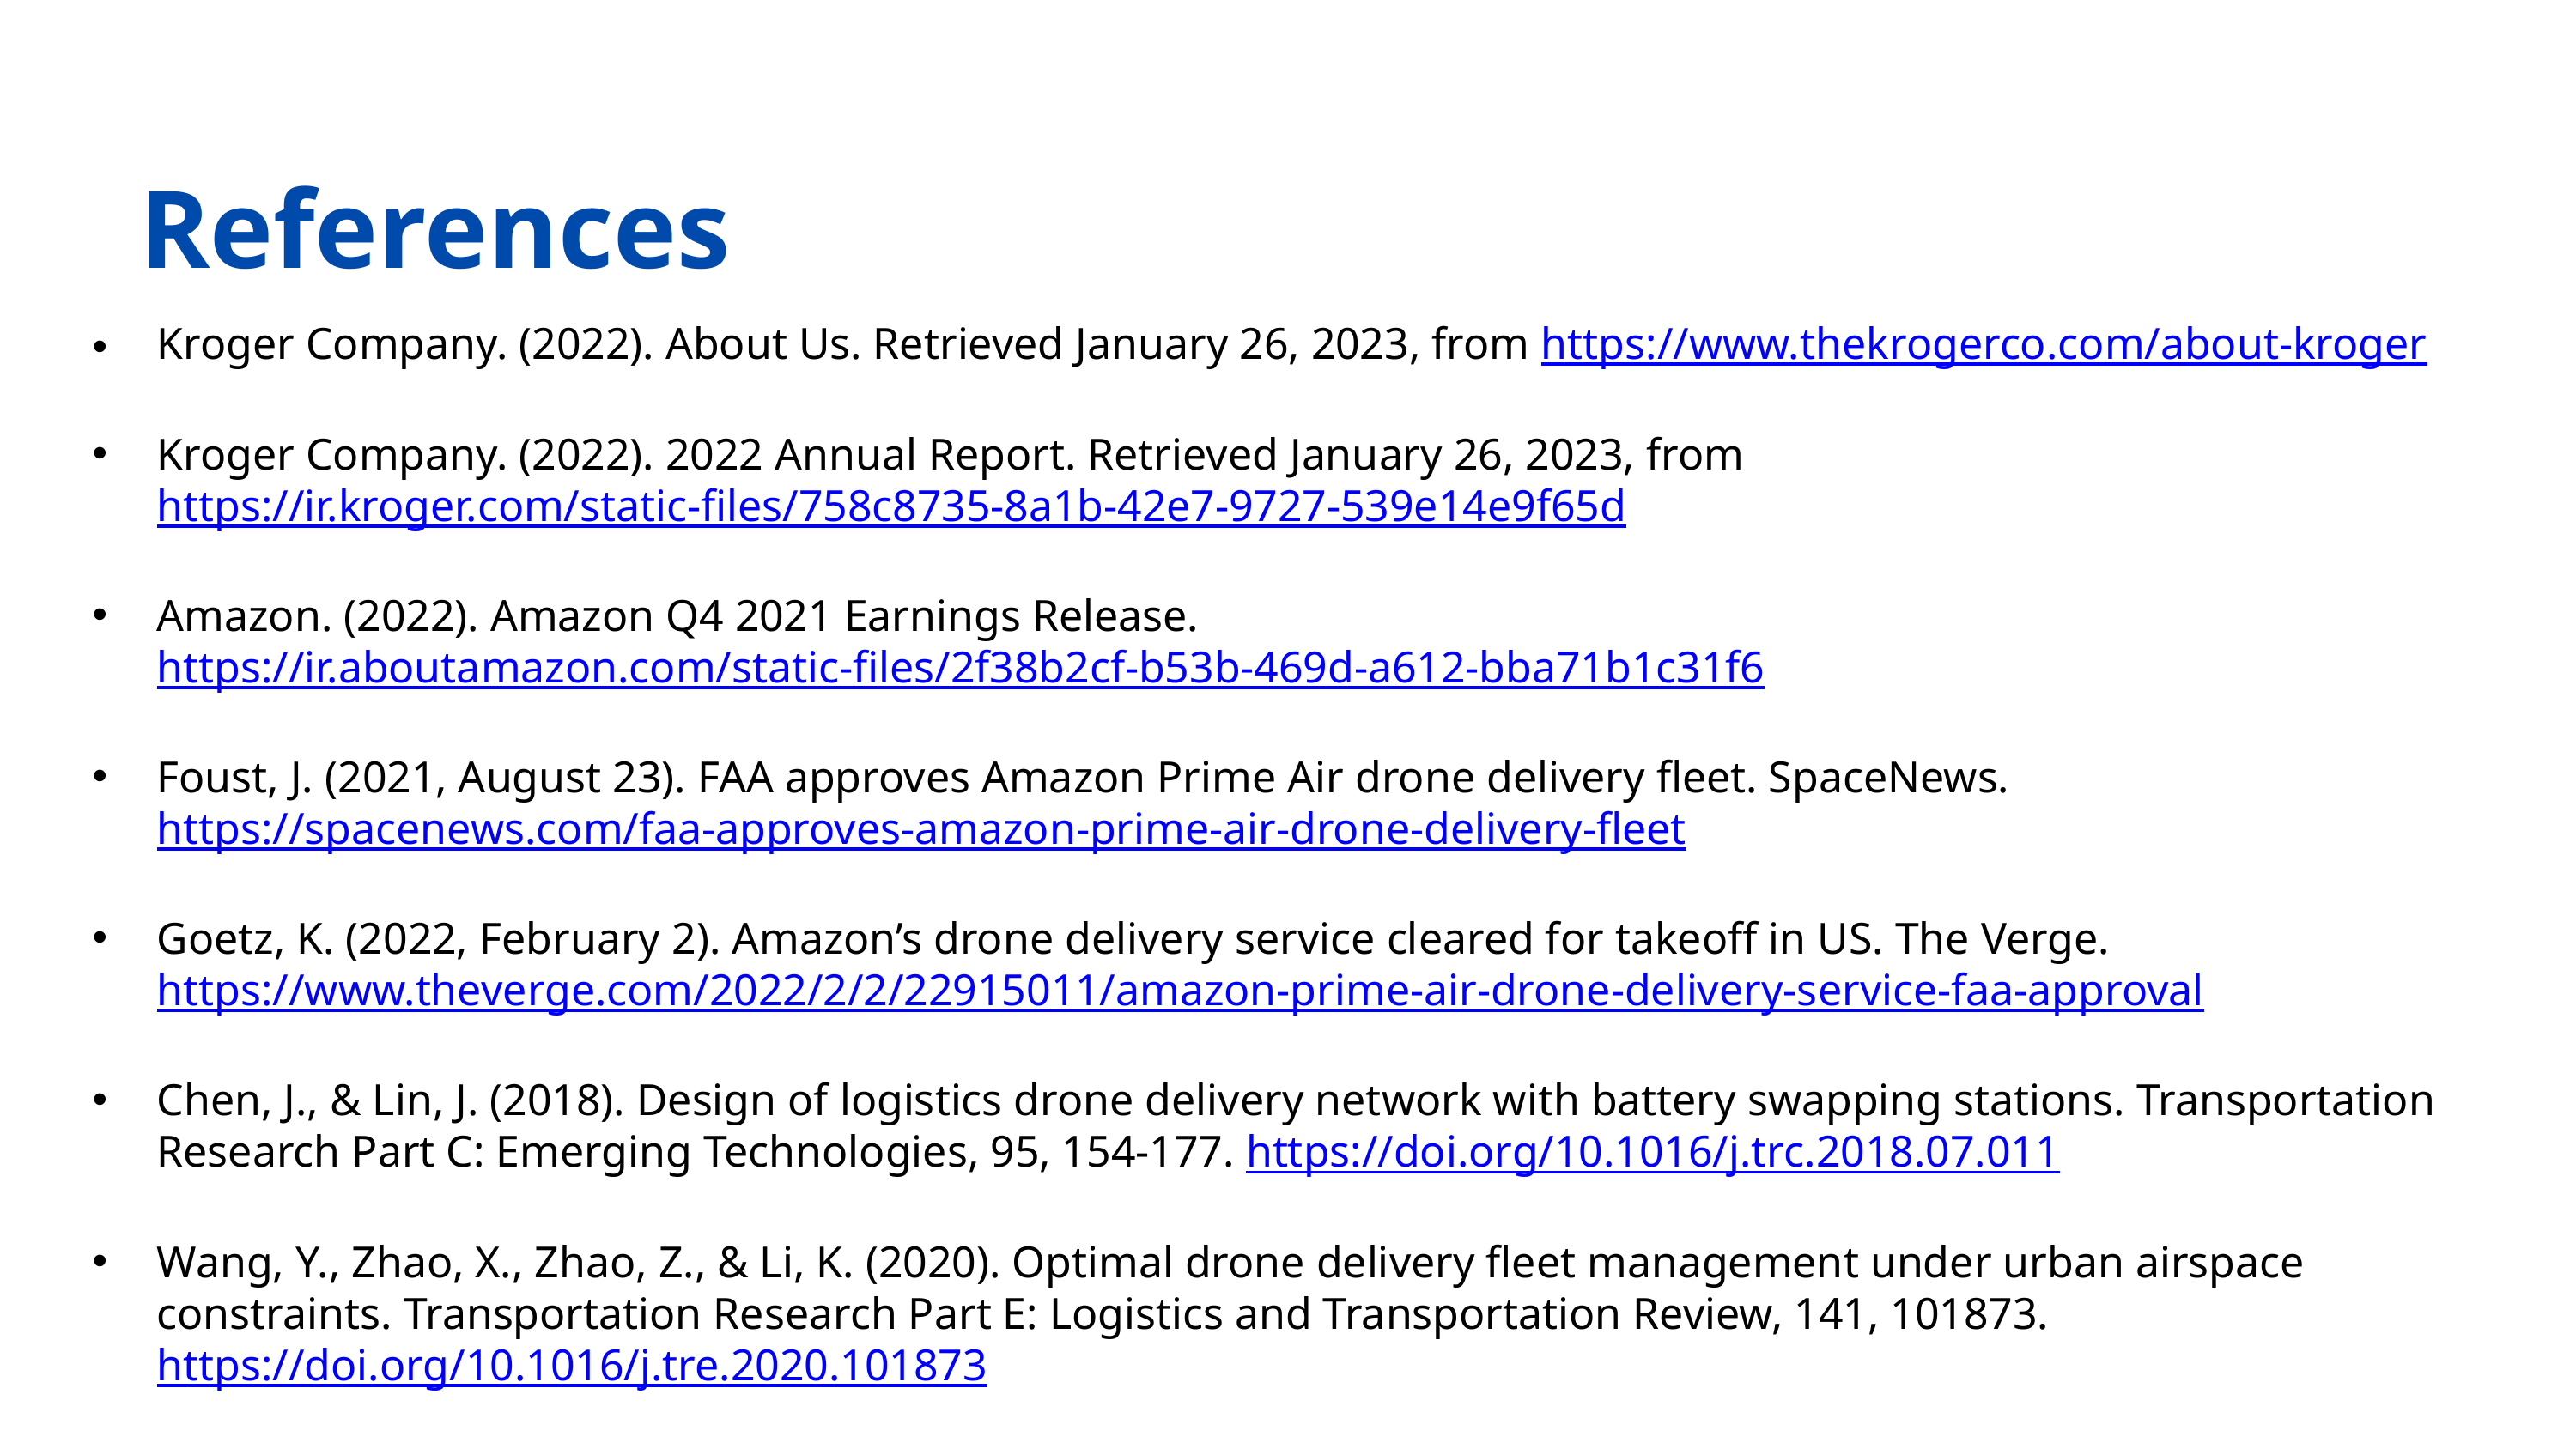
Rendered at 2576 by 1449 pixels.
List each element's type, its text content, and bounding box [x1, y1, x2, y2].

title References [139, 161, 1567, 294]
list Kroger Company. (2022). About Us. Retrieved January 26, 2023, from https://www.thekrogerco.com/about-kroger Kroger Company. (2022). 2022 Annual Report. Retrieved January 26, 2023, from https://ir.kroger.com/static-files/758c8735-8a1b-42e7-9727-539e14e9f65d Amazon. (2022). Amazon Q4 2021 Earnings Release. https://ir.aboutamazon.com/static-files/2f38b2cf-b53b-469d-a612-bba71b1c31f6 Foust, J. (2021, August 23). FAA approves Amazon Prime Air drone delivery fleet. SpaceNews. https://spacenews.com/faa-approves-amazon-prime-air-drone-delivery-fleet Goetz, K. (2022, February 2). Amazon’s drone delivery service cleared for takeoff in US. The Verge. https://www.theverge.com/2022/2/2/22915011/amazon-prime-air-drone-delivery-service-faa-approval Chen, J., & Lin, J. (2018). Design of logistics drone delivery network with battery swapping stations. Transportation Research Part C: Emerging Technologies, 95, 154-177. https://doi.org/10.1016/j.trc.2018.07.011 Wang, Y., Zhao, X., Zhao, Z., & Li, K. (2020). Optimal drone delivery fleet management under urban airspace constraints. Transportation Research Part E: Logistics and Transportation Review, 141, 101873. https://doi.org/10.1016/j.tre.2020.101873 [92, 316, 2484, 1411]
